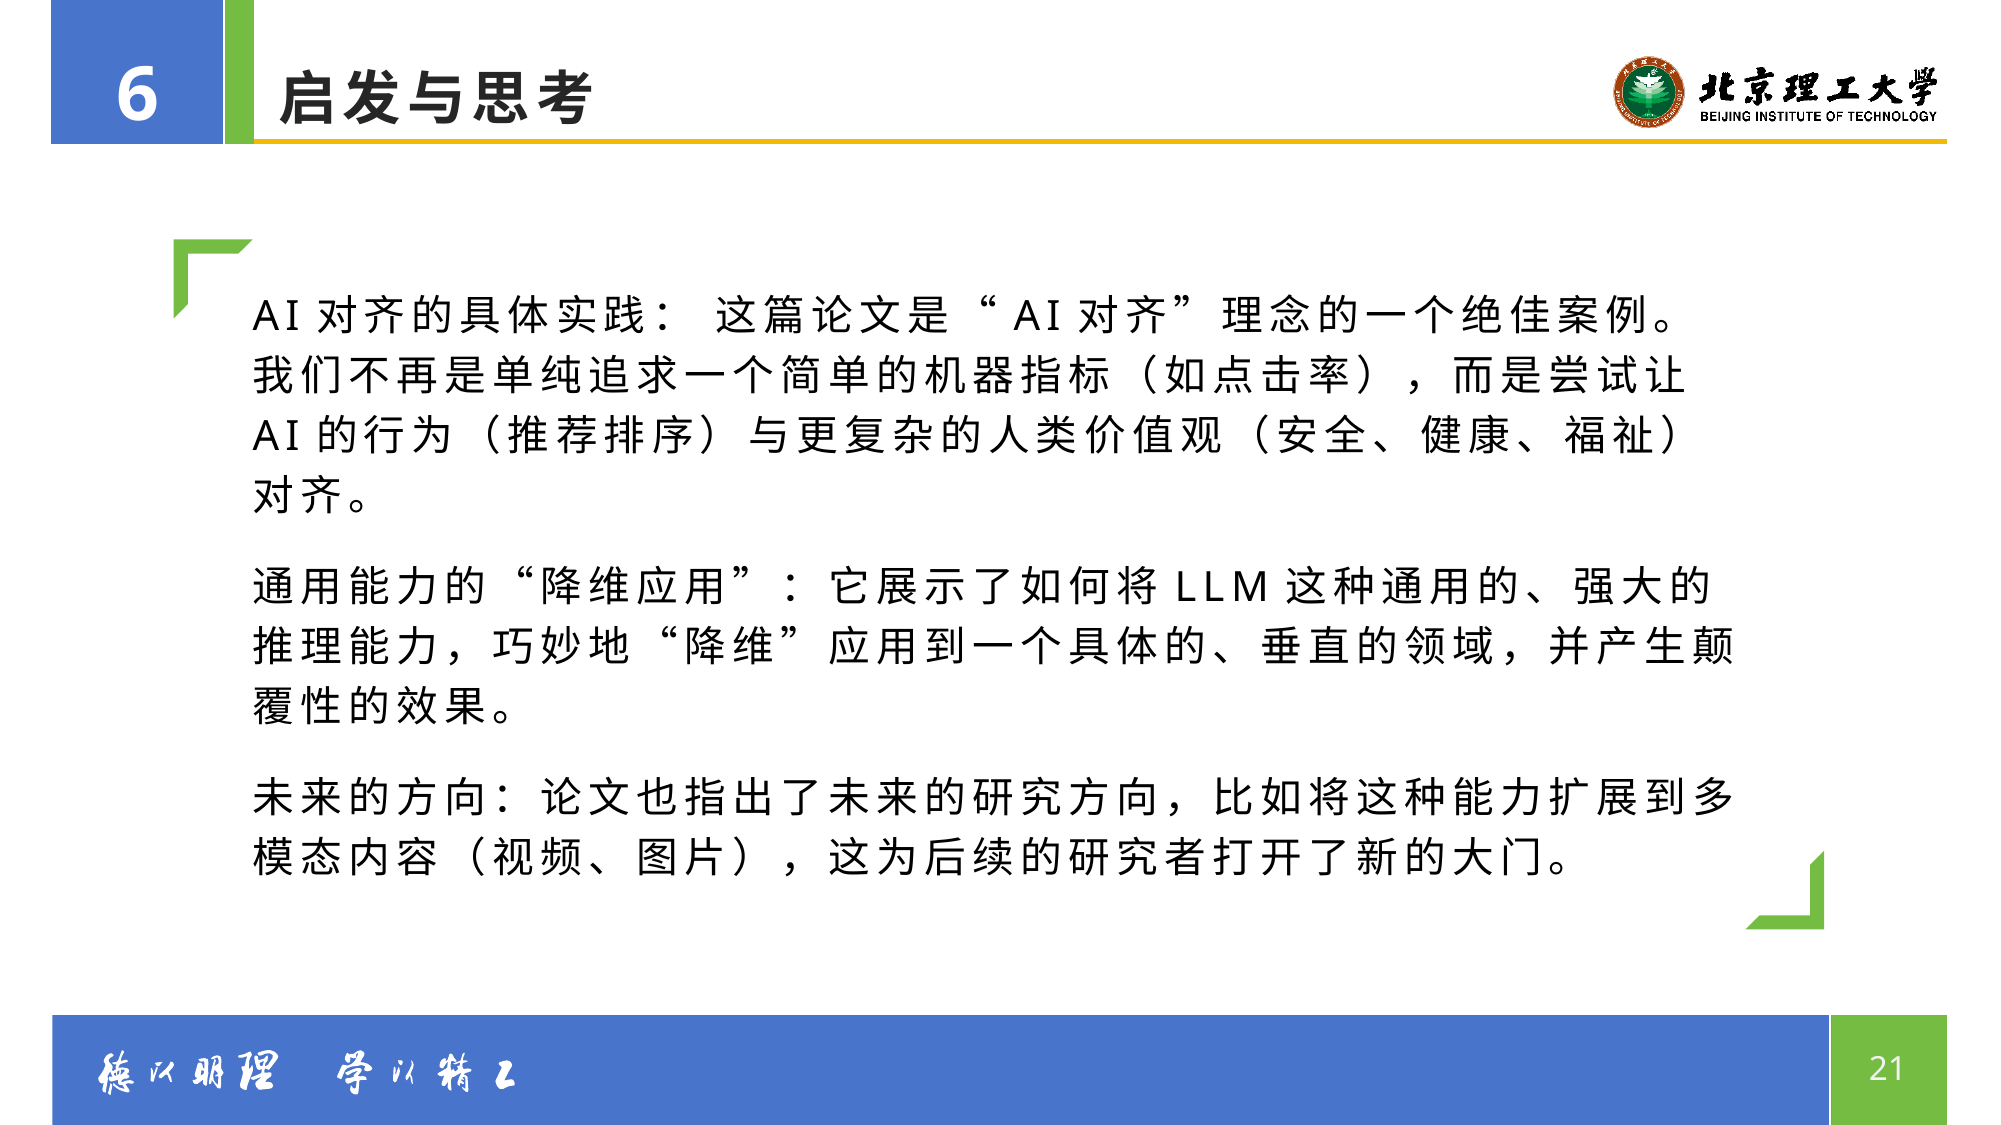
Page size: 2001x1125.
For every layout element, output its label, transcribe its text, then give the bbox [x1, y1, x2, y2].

text_box 6 [58, 38, 218, 144]
text_box [1745, 850, 1825, 930]
title 启发与思考 [263, 52, 1682, 139]
text_box [173, 239, 253, 319]
picture [1682, 56, 1937, 128]
text_box AI对齐的具体实践： 这篇论文是“AI对齐”理念的一个绝佳案例。我们不再是单纯追求一个简单的机器指标（如点击率），而是尝试让AI的行为（推荐排序）与更复杂的人类价值观（安全、健康、福祉）对齐。 通用能力的“降维应用”：它展示了如何将LLM这种通用的、强大的推理能力，巧妙地“降维”应用到一个具体的、垂直的领域，并产生颠覆性的效果。 未来的方向：论文也指出了未来的研究方向，比如将这种能力扩展到多模态内容（视频、图片），这为后续的研究者打开了新的大门。 [252, 278, 1746, 872]
